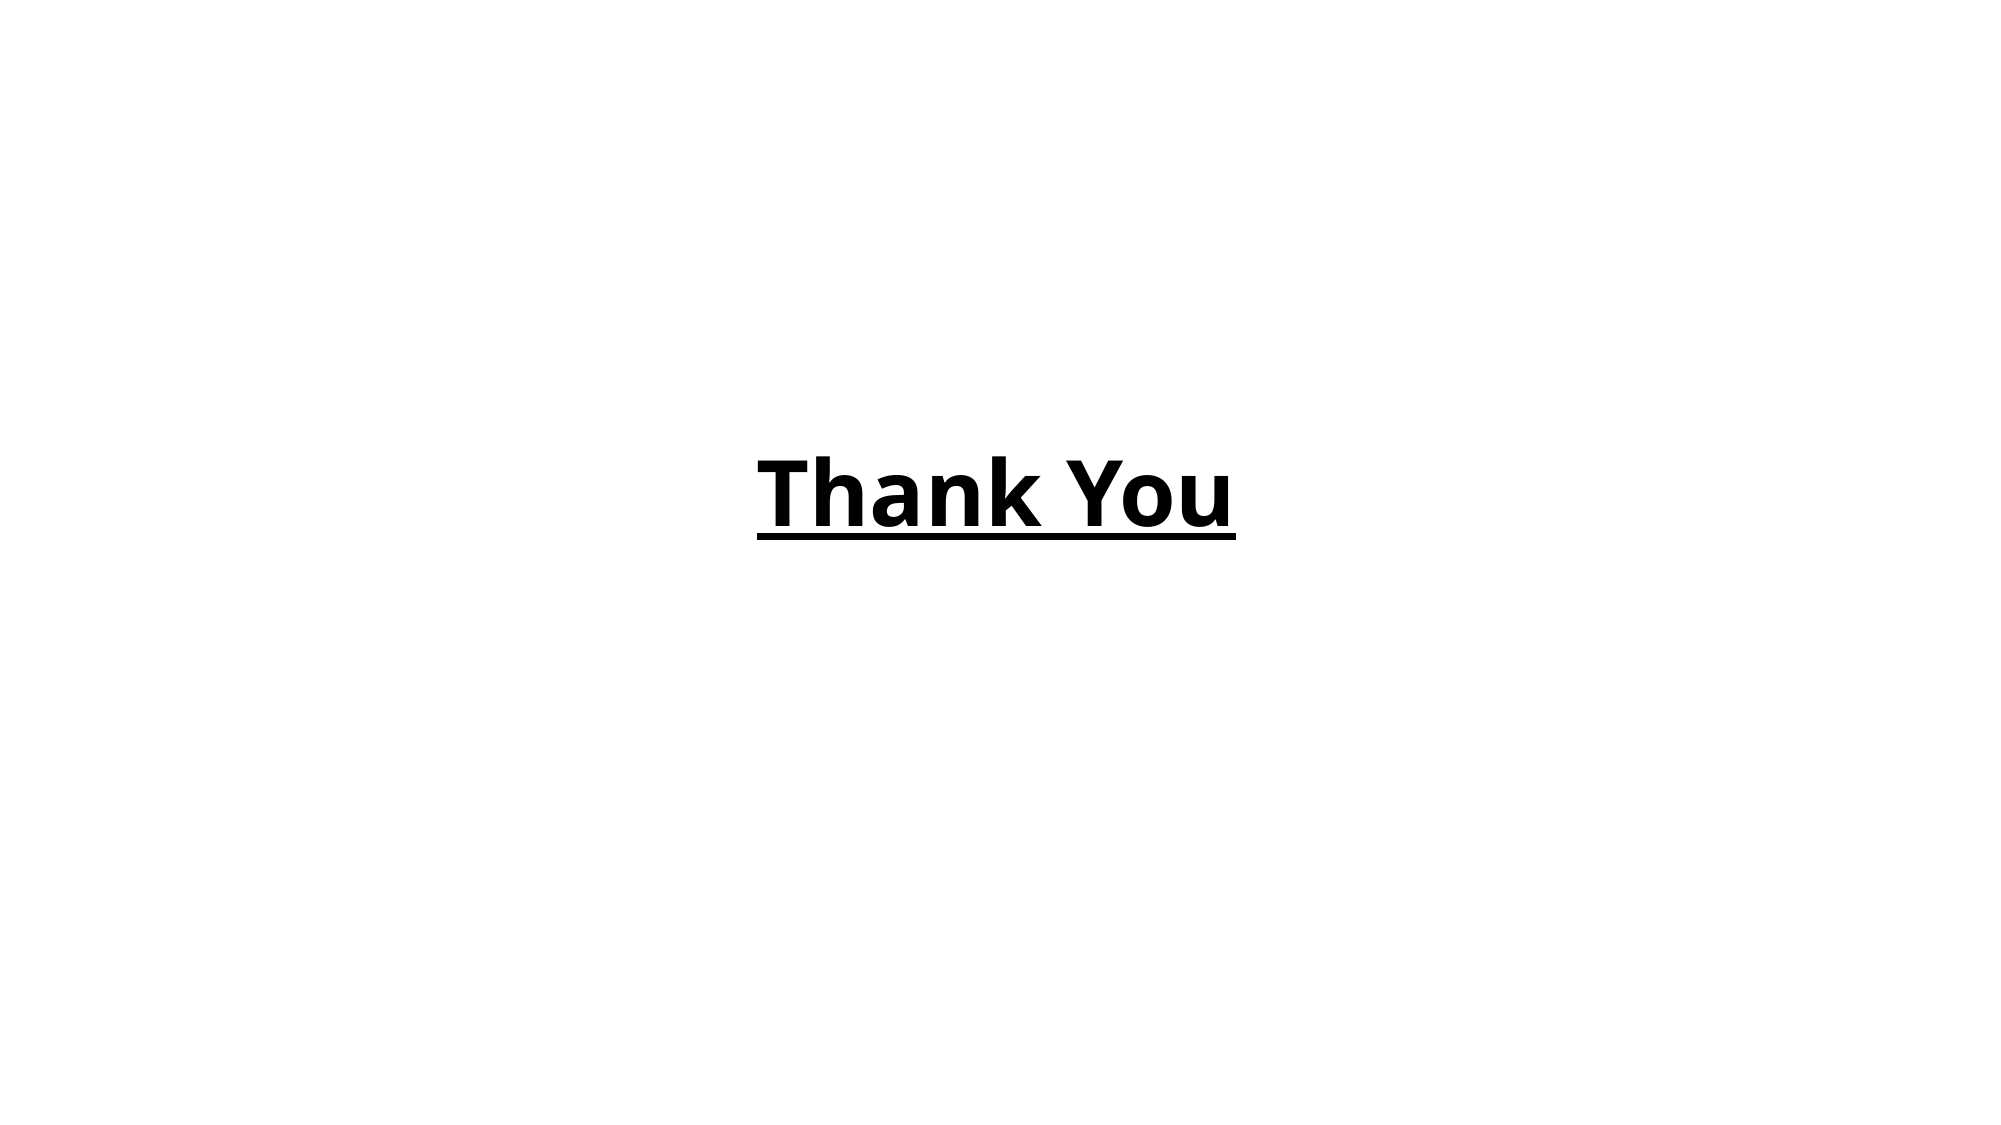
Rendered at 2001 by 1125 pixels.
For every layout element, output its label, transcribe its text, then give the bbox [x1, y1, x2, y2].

title Thank You [741, 387, 1260, 605]
